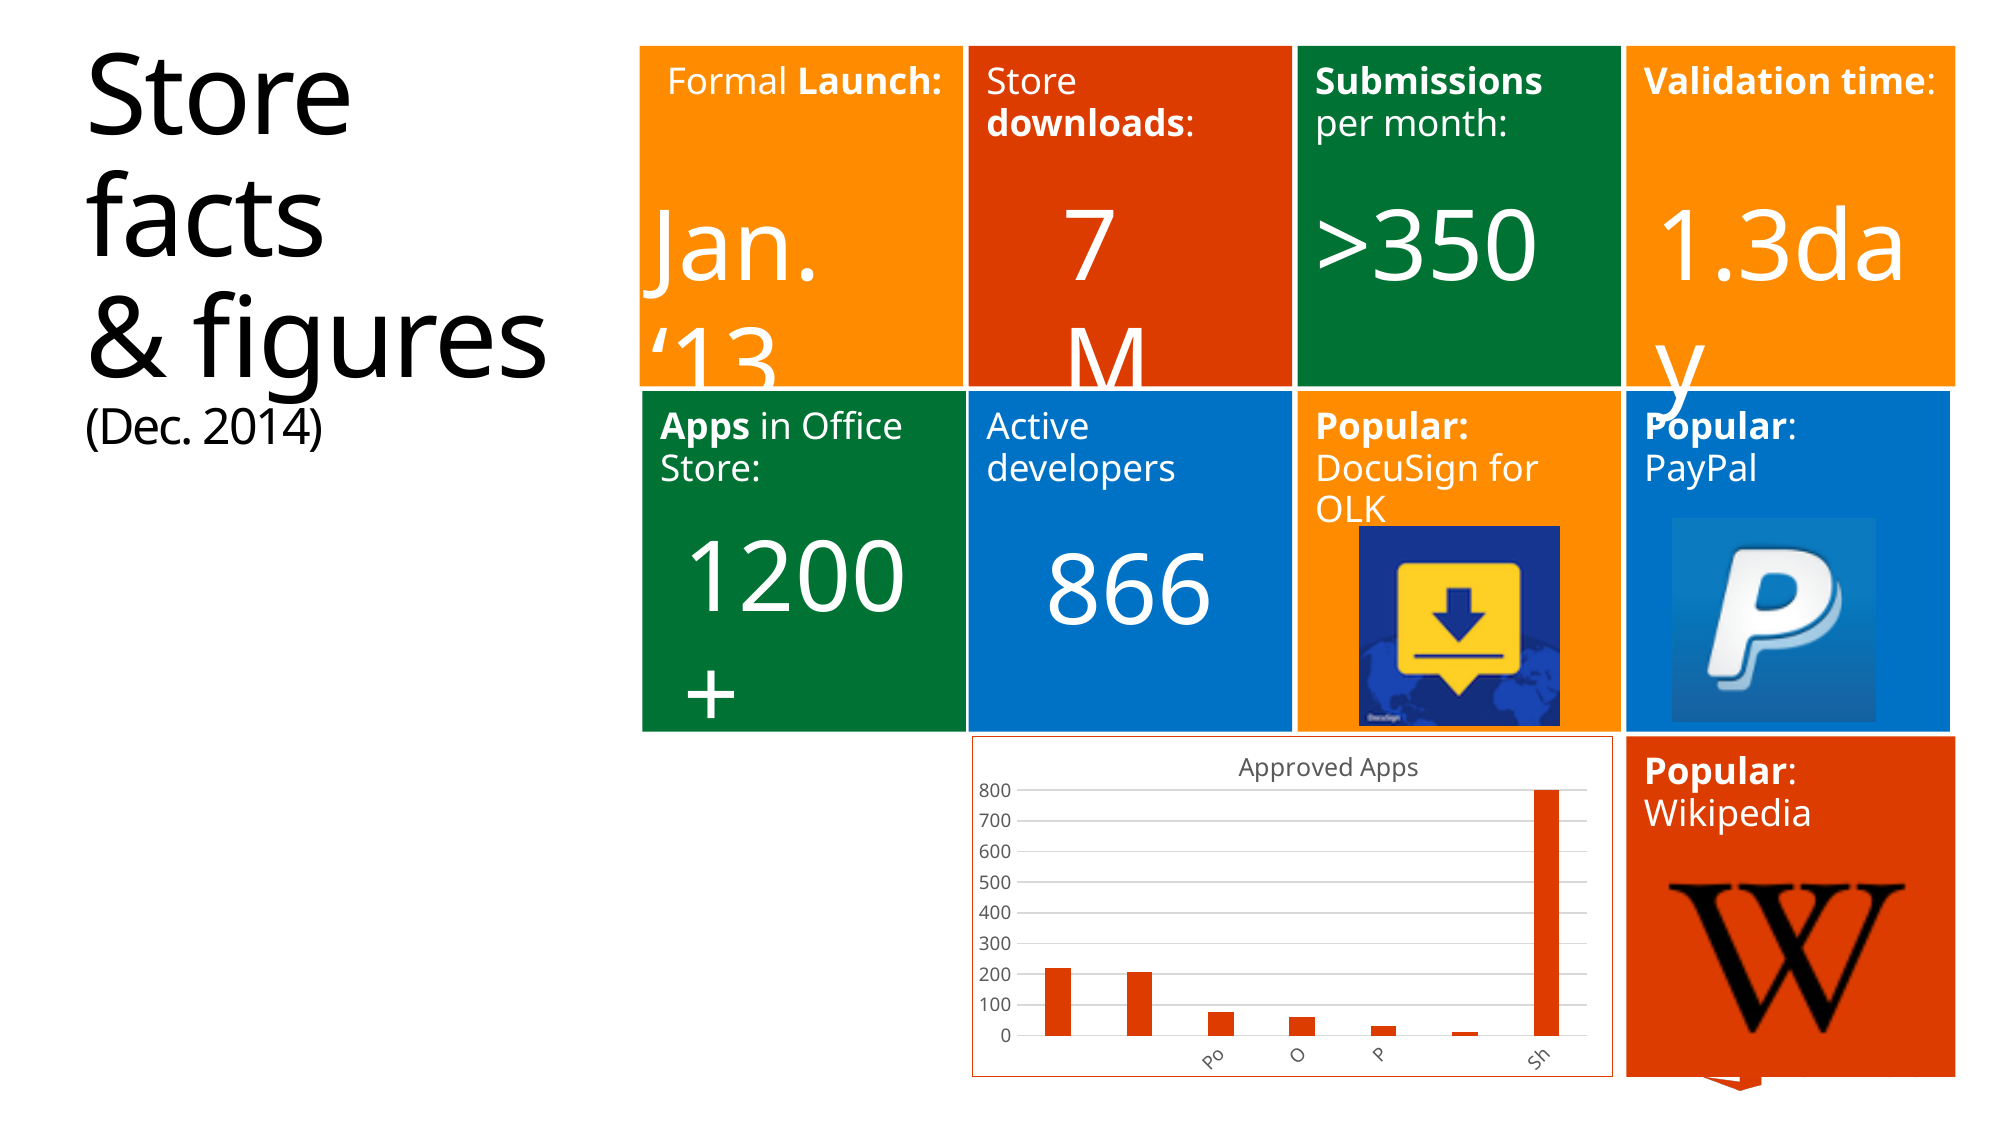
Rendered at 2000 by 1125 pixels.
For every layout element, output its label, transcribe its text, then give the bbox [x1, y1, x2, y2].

text_box Popular: DocuSign for OLK [1297, 390, 1622, 732]
picture [1653, 818, 1960, 1122]
picture [1672, 518, 1876, 722]
picture [1358, 525, 1560, 727]
text_box Jan. ‘13 [636, 174, 958, 369]
text_box Popular: Wikipedia [1626, 736, 1956, 1078]
text_box Validation time: [1626, 45, 1956, 387]
text_box 866 [990, 518, 1269, 713]
text_box Active developers [968, 390, 1293, 732]
text_box 7M [1047, 174, 1212, 369]
text_box Popular: PayPal [1626, 390, 1951, 732]
text_box Formal Launch: [639, 45, 964, 387]
text_box Store downloads: [968, 45, 1293, 387]
text_box Submissions per month: [1297, 45, 1622, 387]
text_box >350 [1300, 174, 1579, 369]
chart [971, 736, 1613, 1078]
text_box Apps in Office Store: [642, 390, 967, 732]
text_box 1.3day [1639, 174, 1950, 369]
title Store facts & figures (Dec. 2014) [85, 37, 618, 369]
text_box 1200+ [668, 506, 958, 701]
